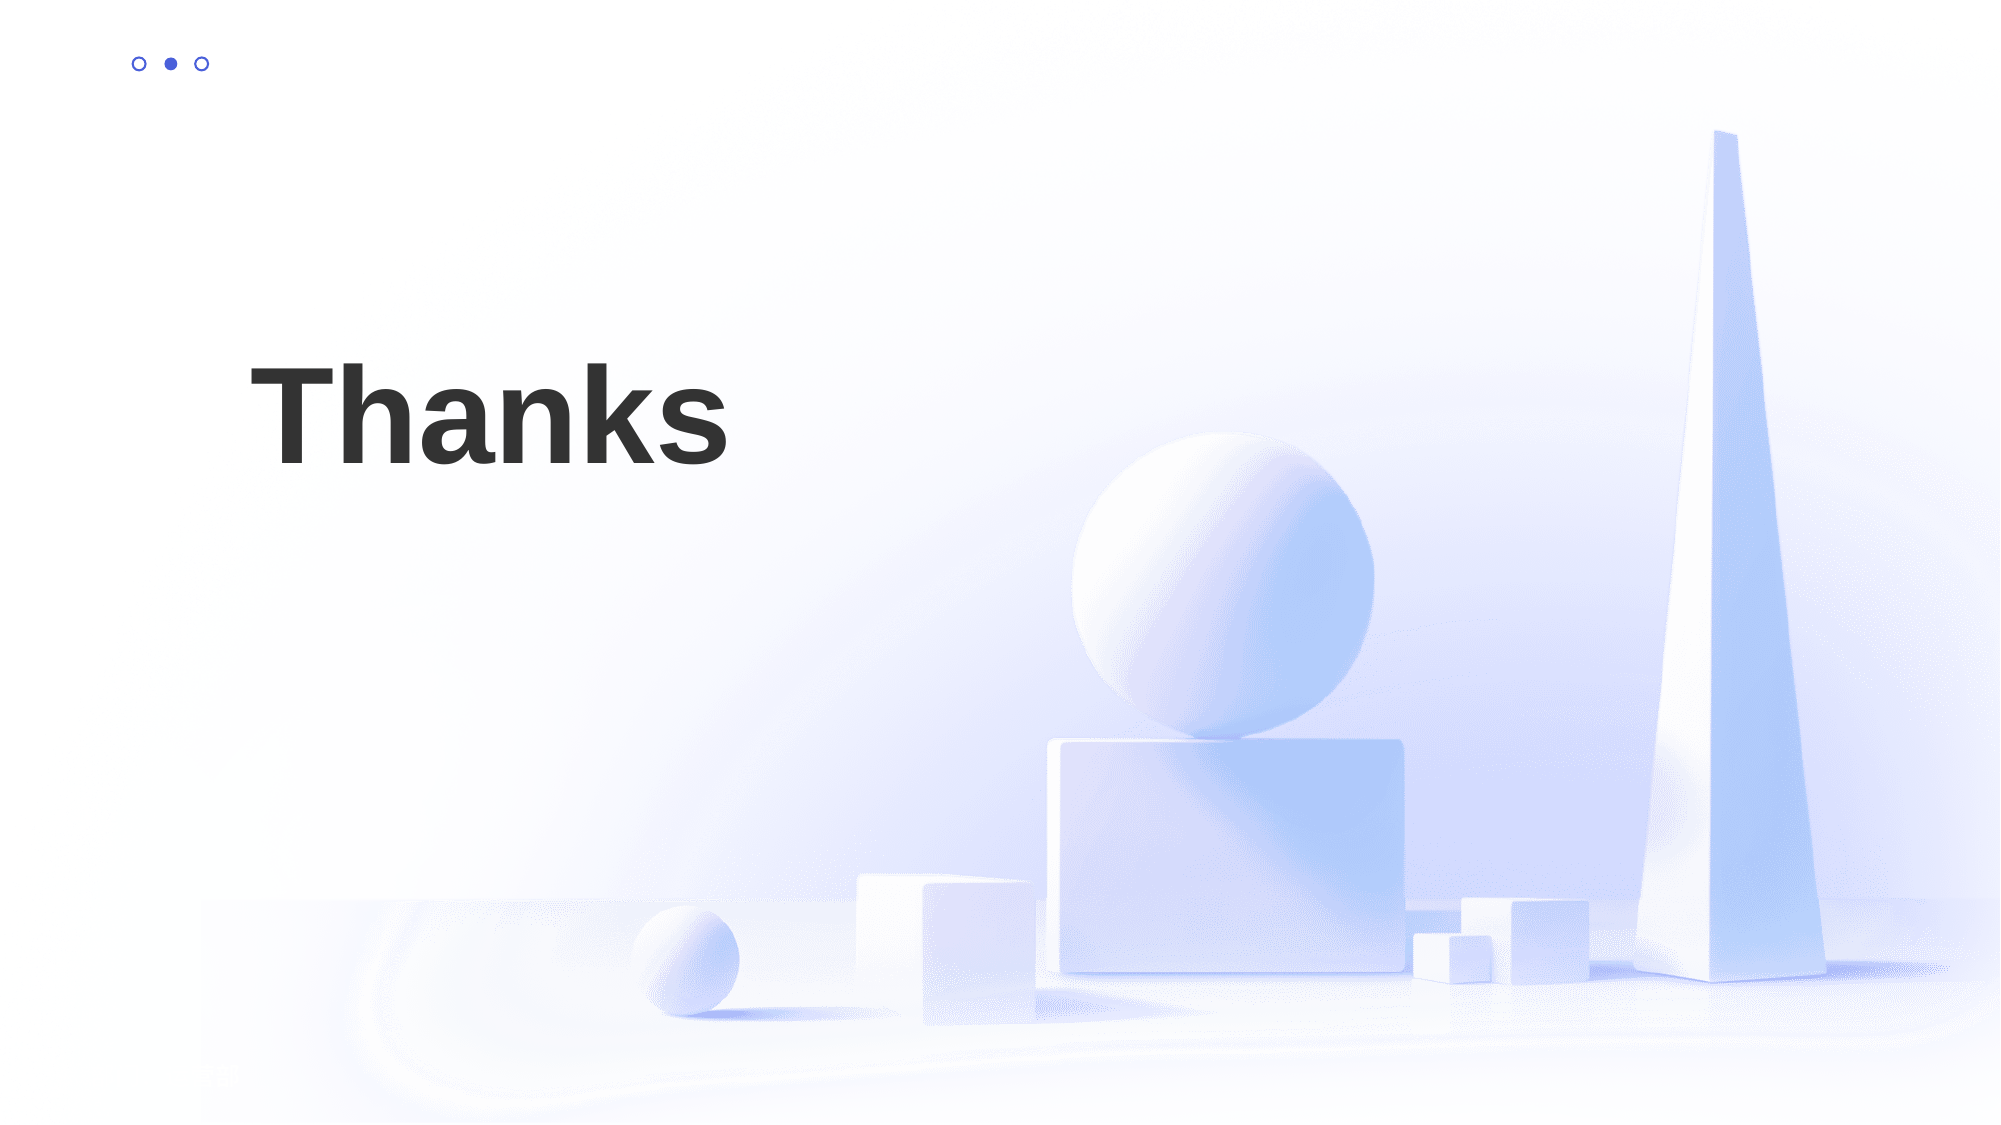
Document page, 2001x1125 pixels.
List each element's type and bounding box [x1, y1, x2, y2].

picture [0, 0, 2000, 1125]
text_box [132, 57, 209, 71]
